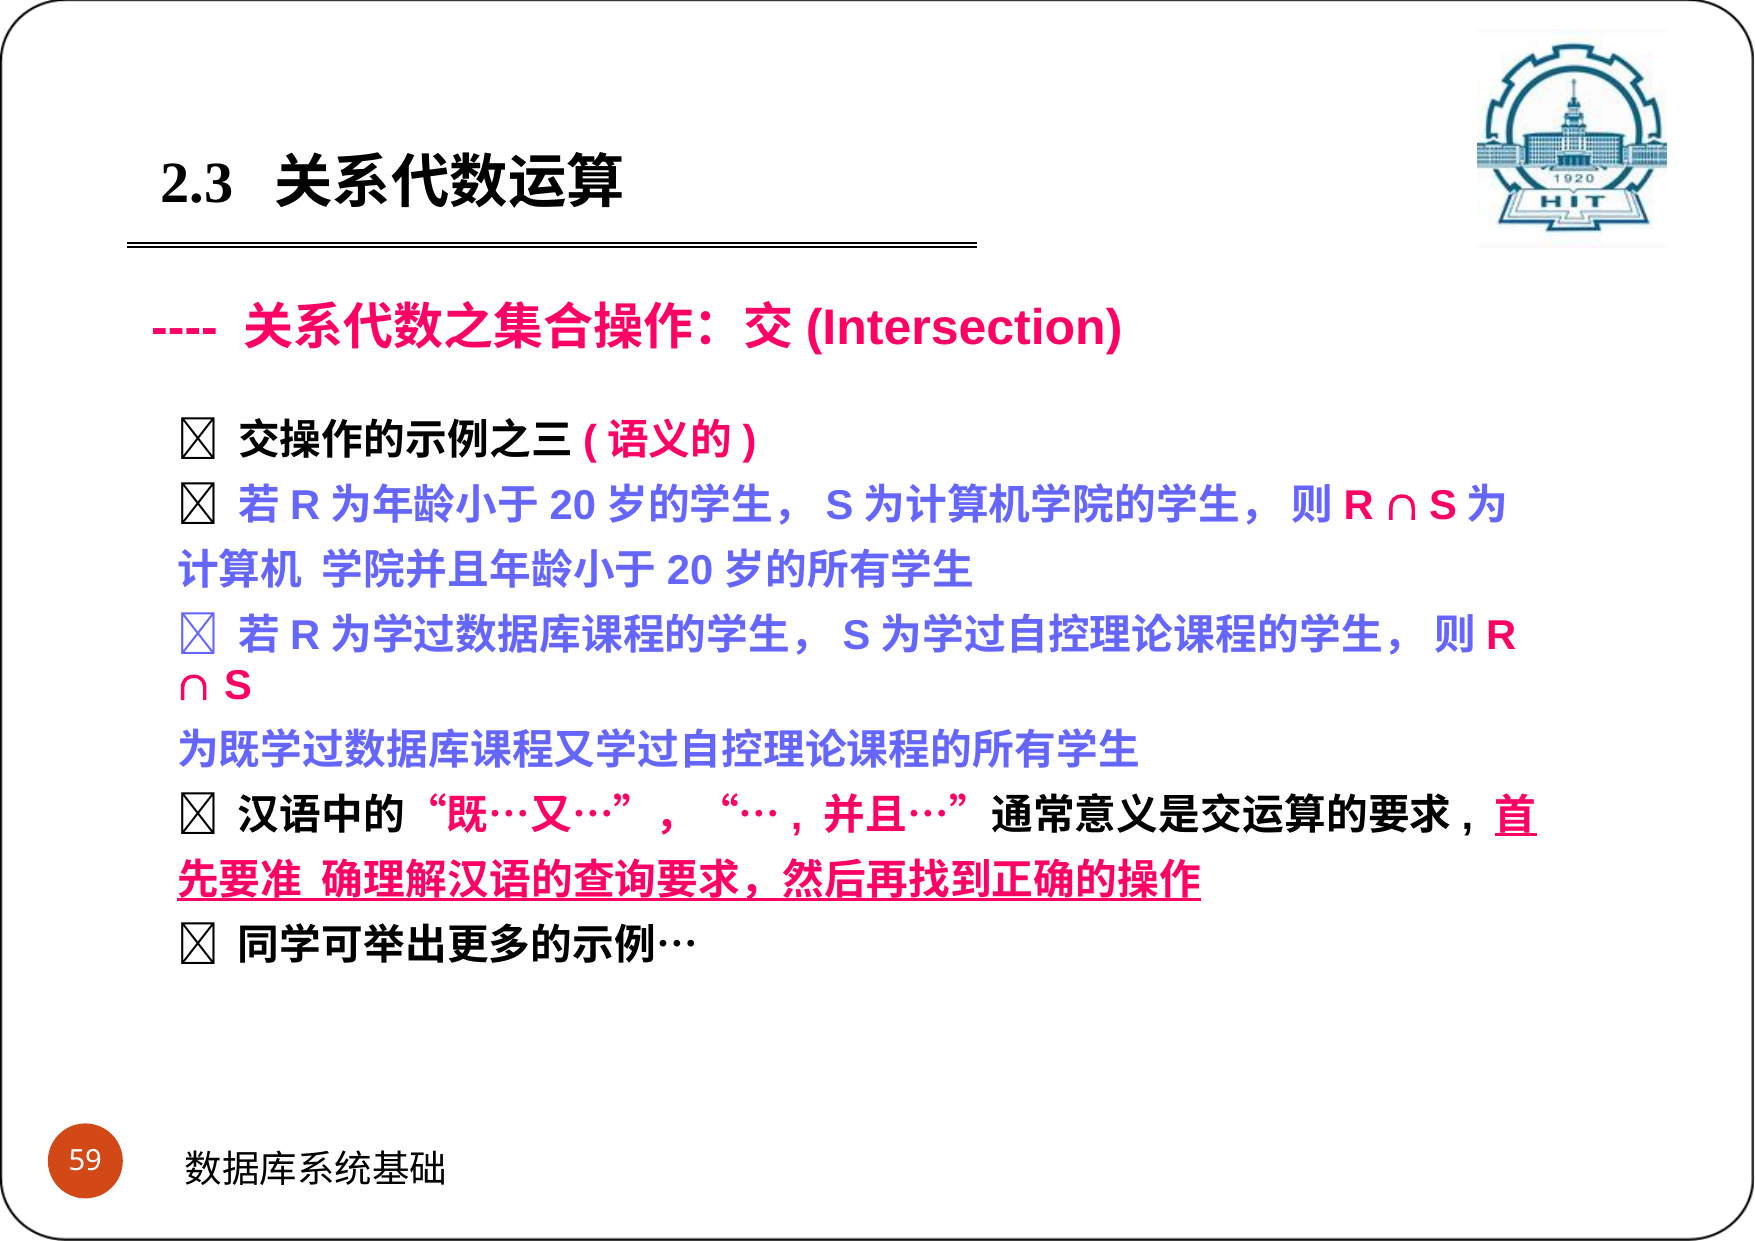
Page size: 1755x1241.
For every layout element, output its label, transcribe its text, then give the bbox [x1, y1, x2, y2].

picture [0, 0, 1755, 1241]
text_box 2.3 关系代数运算 ---- 关系代数之集合操作：交(Intersection)  交操作的示例之三(语义的)  若R为年龄小于20岁的学生，S为计算机学院的学生， 则R  S为计算机 学院并且年龄小于20岁的所有学生  若R为学过数据库课程的学生，S为学过自控理论课程的学生， 则R  S 为既学过数据库课程又学过自控理论课程的所有学生  汉语中的“既…又…”，“…, 并且…”通常意义是交运算的要求, 首先要准 确理解汉语的查询要求，然后再找到正确的操作  同学可举出更多的示例… [149, 143, 1568, 968]
